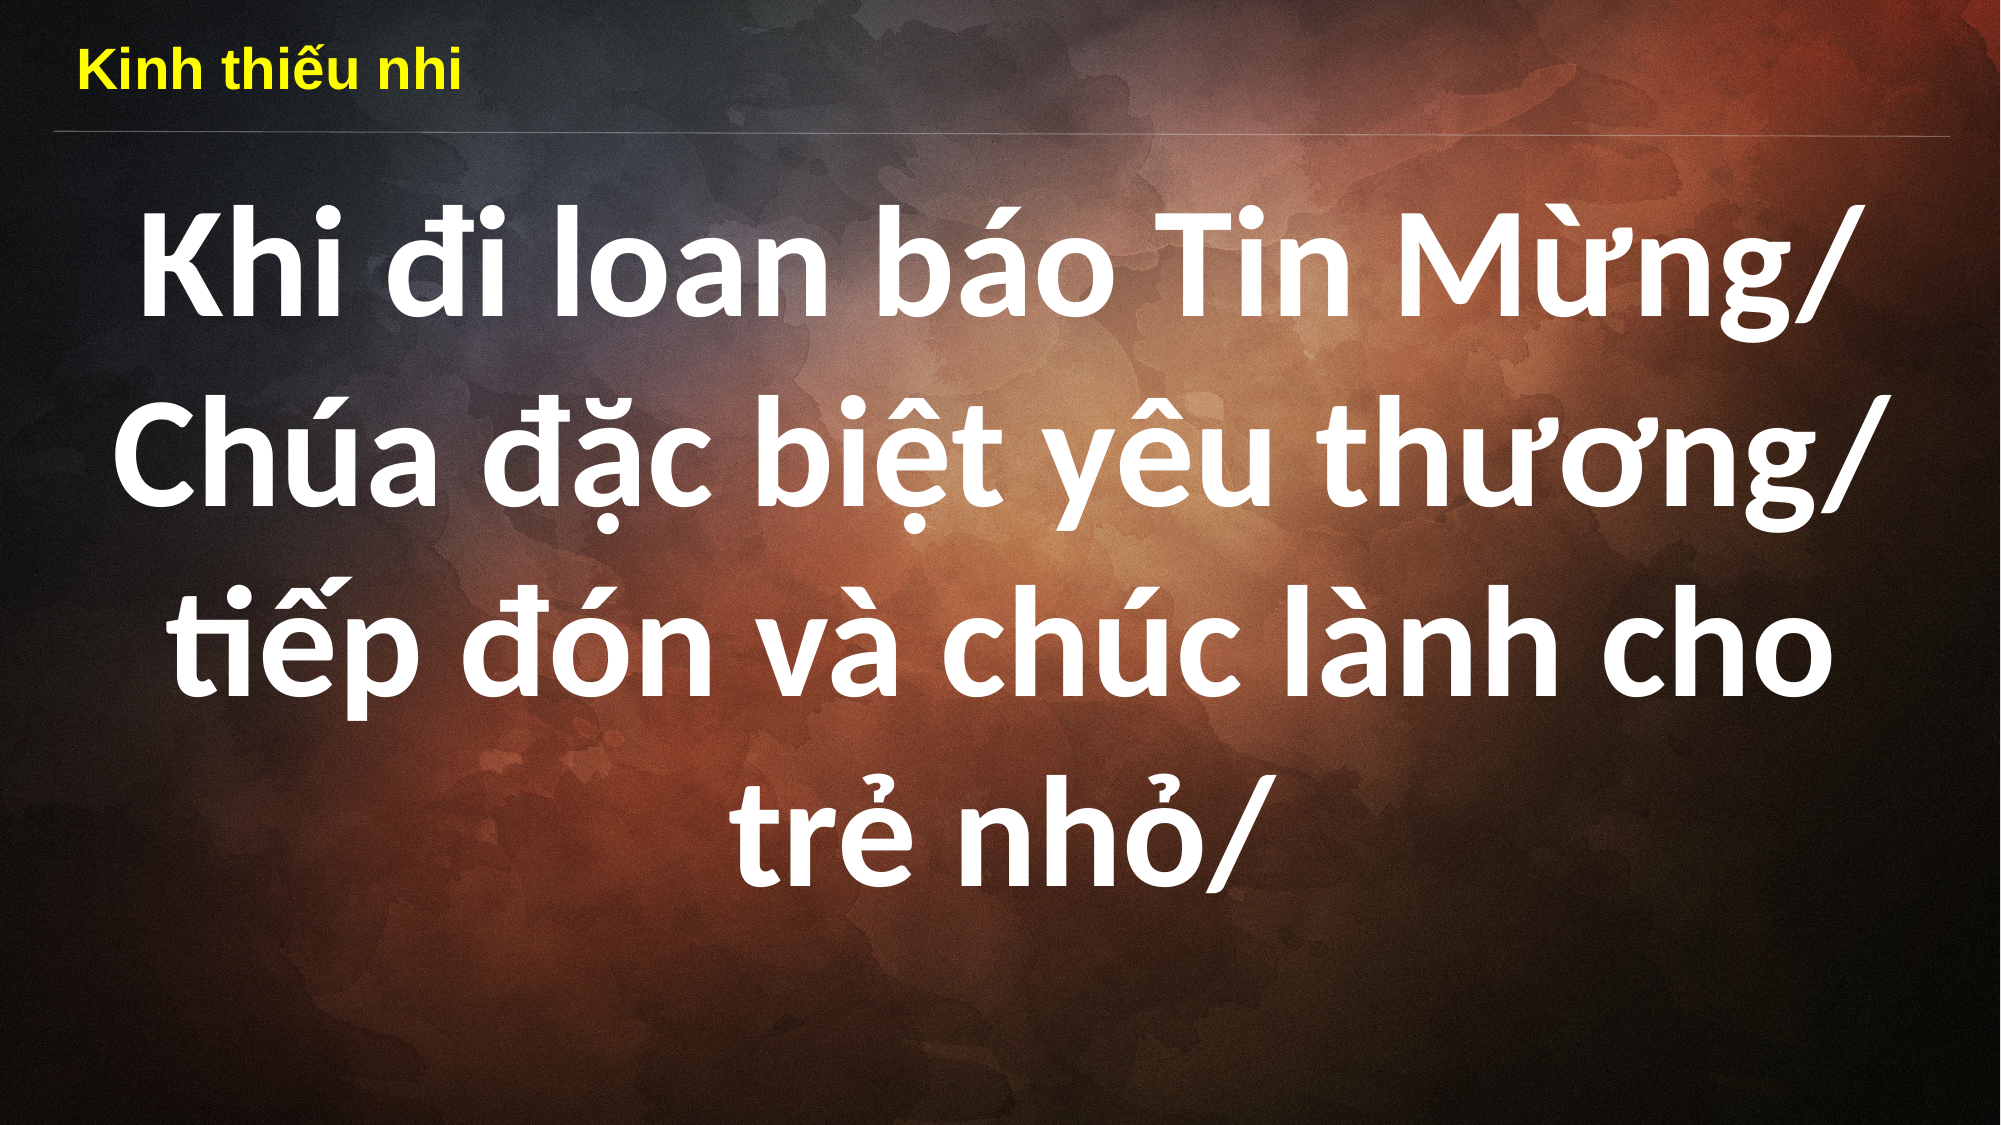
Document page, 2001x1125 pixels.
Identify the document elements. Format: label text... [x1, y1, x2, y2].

subtitle Kinh thiếu nhi [53, 31, 487, 118]
picture [0, 0, 2001, 1125]
text_box Khi đi loan báo Tin Mừng/ Chúa đặc biệt yêu thương/ tiếp đón và chúc lành cho trẻ nhỏ/ [53, 150, 1950, 926]
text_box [53, 131, 1950, 137]
